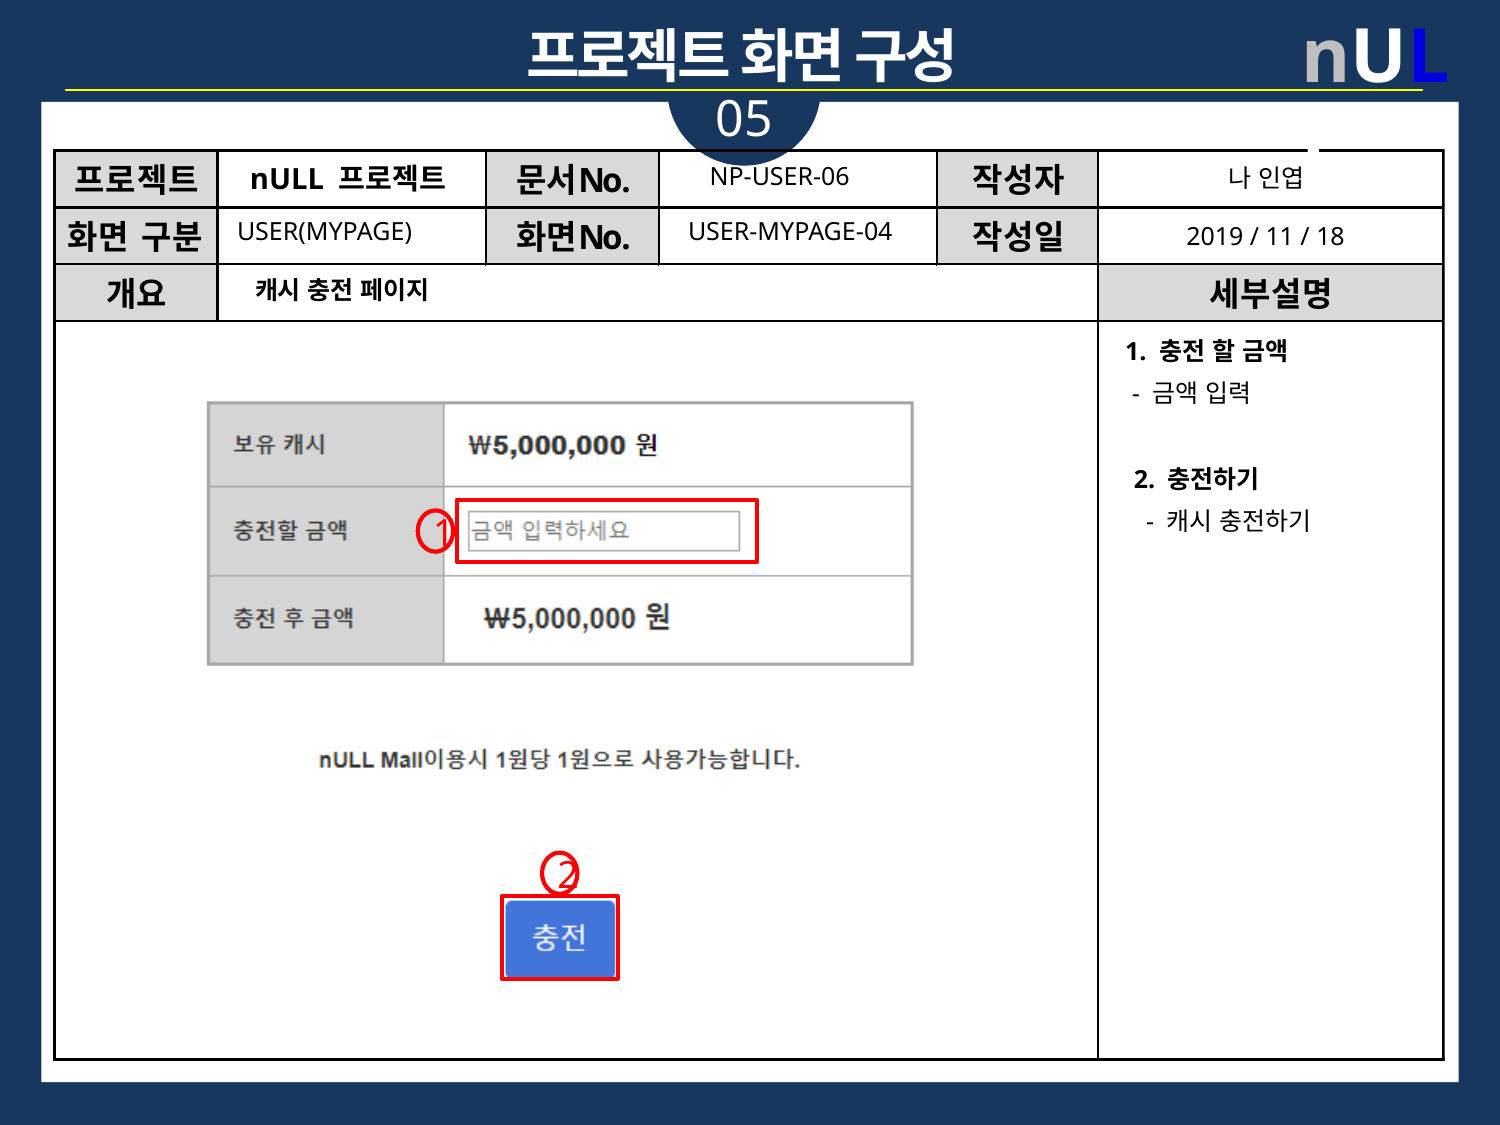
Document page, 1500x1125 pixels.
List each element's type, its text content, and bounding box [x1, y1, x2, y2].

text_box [52, 148, 1448, 1064]
text_box [39, 100, 1461, 1084]
picture [130, 342, 1034, 1020]
text_box nULL [1286, 0, 1500, 195]
text_box 프로젝트 화면 구성 [511, 11, 974, 89]
text_box 05 [655, 98, 833, 147]
